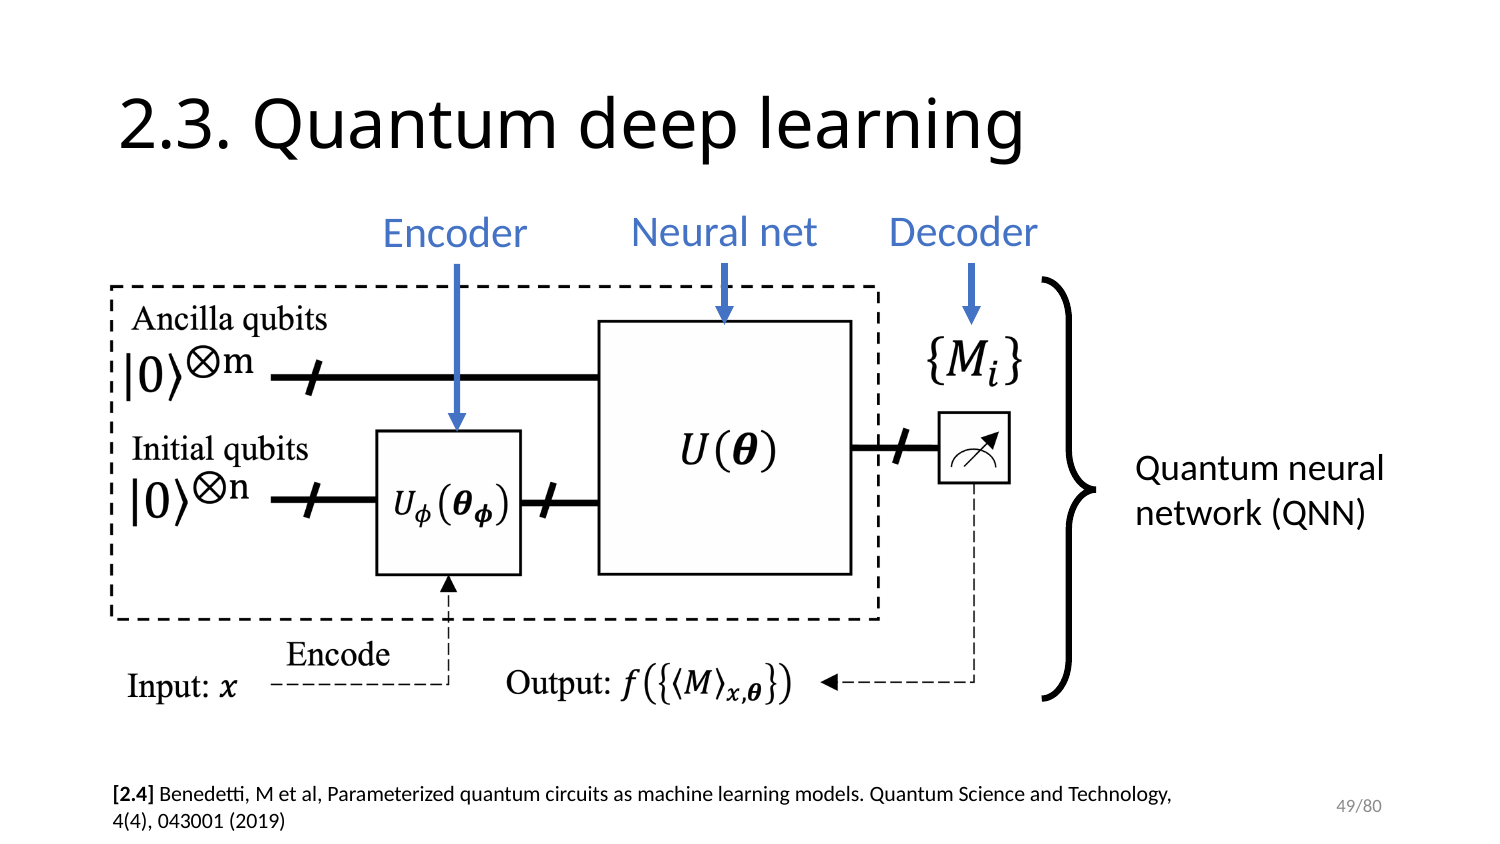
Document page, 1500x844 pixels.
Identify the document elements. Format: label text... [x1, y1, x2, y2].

text_box [2.4] Benedetti, M et al, Parameterized quantum circuits as machine learning models. Quantum Science and Technology, 4(4), 043001 (2019) [97, 772, 1202, 840]
slide_number 49 [1314, 782, 1397, 827]
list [83, 284, 1040, 726]
text_box Neural net [555, 195, 874, 263]
text_box Quantum neural network (QNN) [1120, 435, 1440, 541]
text_box Decoder [874, 195, 1069, 263]
title 2.3. Quantum deep learning [103, 44, 1164, 208]
text_box Encoder [367, 196, 547, 264]
text_box [1041, 278, 1096, 700]
